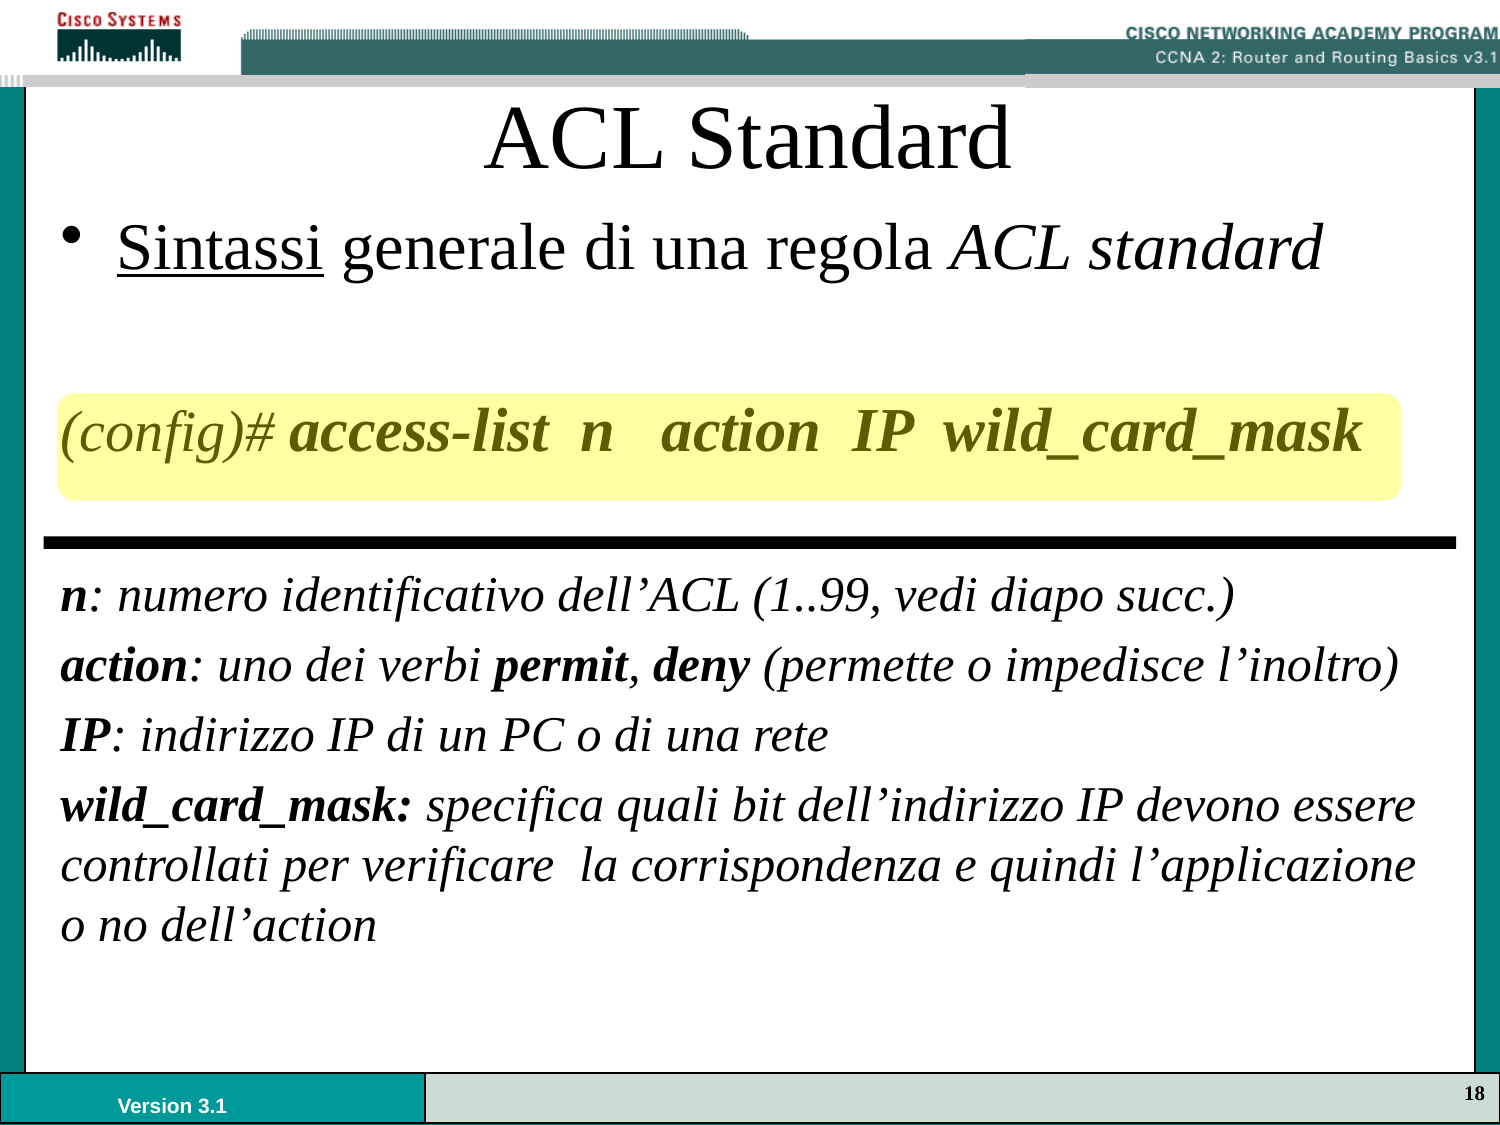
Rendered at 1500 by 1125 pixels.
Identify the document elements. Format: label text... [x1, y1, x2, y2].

title ACL Standard [57, 67, 1441, 195]
picture [0, 0, 1500, 88]
text_box [57, 393, 1402, 501]
list Sintassi generale di una regola ACL standard (config)# access-list n action IP wild_card_mask n: numero identificativo dell’ACL (1..99, vedi diapo succ.) action: uno dei verbi permit, deny (permette o impedisce l’inoltro) IP: indirizzo IP di un PC o di una rete wild_card_mask: specifica quali bit dell’indirizzo IP devono essere controllati per verificare la corrispondenza e quindi l’applicazione o no dell’action [45, 195, 1455, 542]
list Sintassi generale di una regola ACL standard (config)# access-list n action IP wild_card_mask n: numero identificativo dell’ACL (1..99, vedi diapo succ.) action: uno dei verbi permit, deny (permette o impedisce l’inoltro) IP: indirizzo IP di un PC o di una rete wild_card_mask: specifica quali bit dell’indirizzo IP devono essere controllati per verificare la corrispondenza e quindi l’applicazione o no dell’action [45, 543, 1455, 1046]
